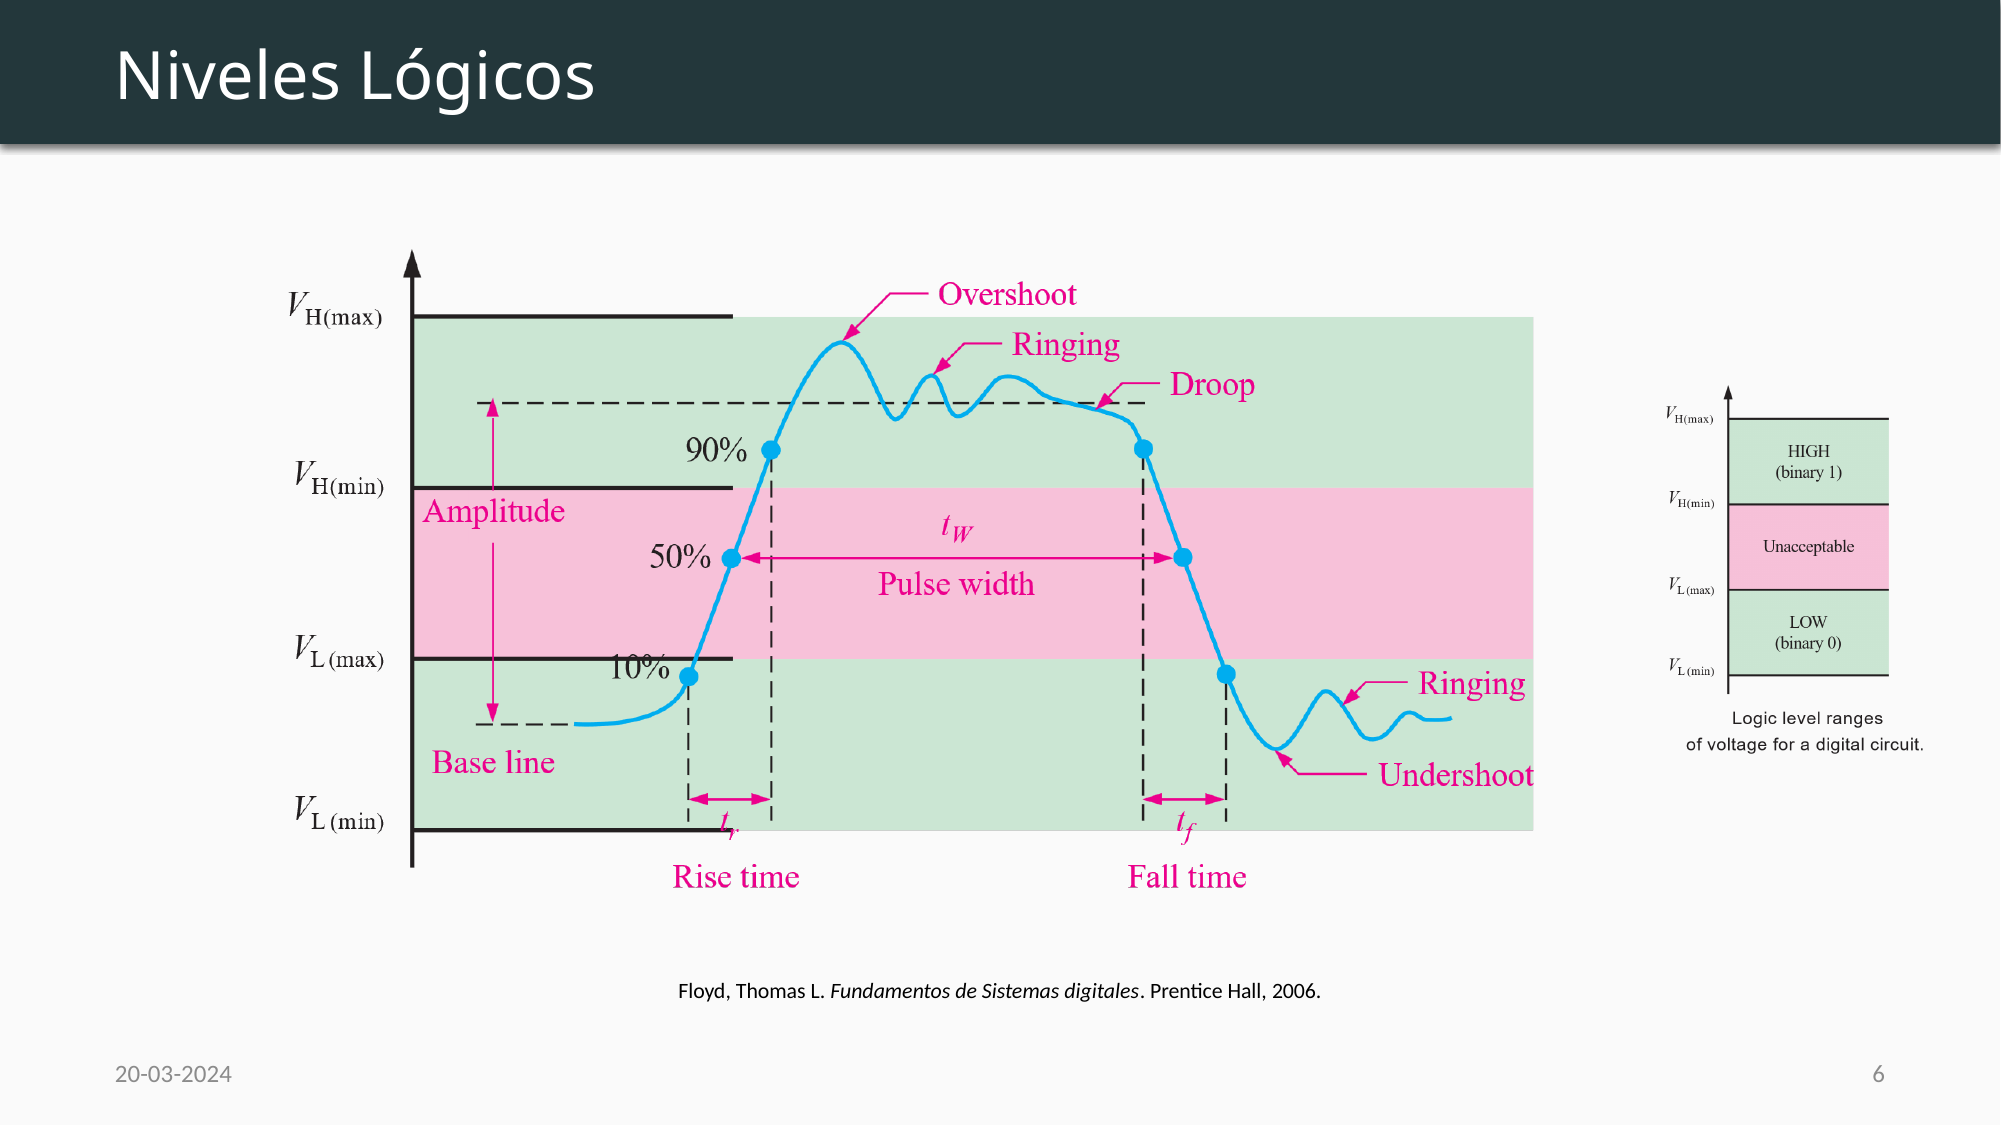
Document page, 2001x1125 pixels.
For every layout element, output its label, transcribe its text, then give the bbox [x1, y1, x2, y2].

slide_number 6 [1433, 1042, 1900, 1103]
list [1666, 384, 1924, 754]
title Niveles Lógicos [99, 0, 1900, 145]
picture [287, 249, 1535, 889]
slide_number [99, 1042, 567, 1103]
text_box Floyd, Thomas L. Fundamentos de Sistemas digitales. Prentice Hall, 2006. [572, 969, 1428, 1011]
